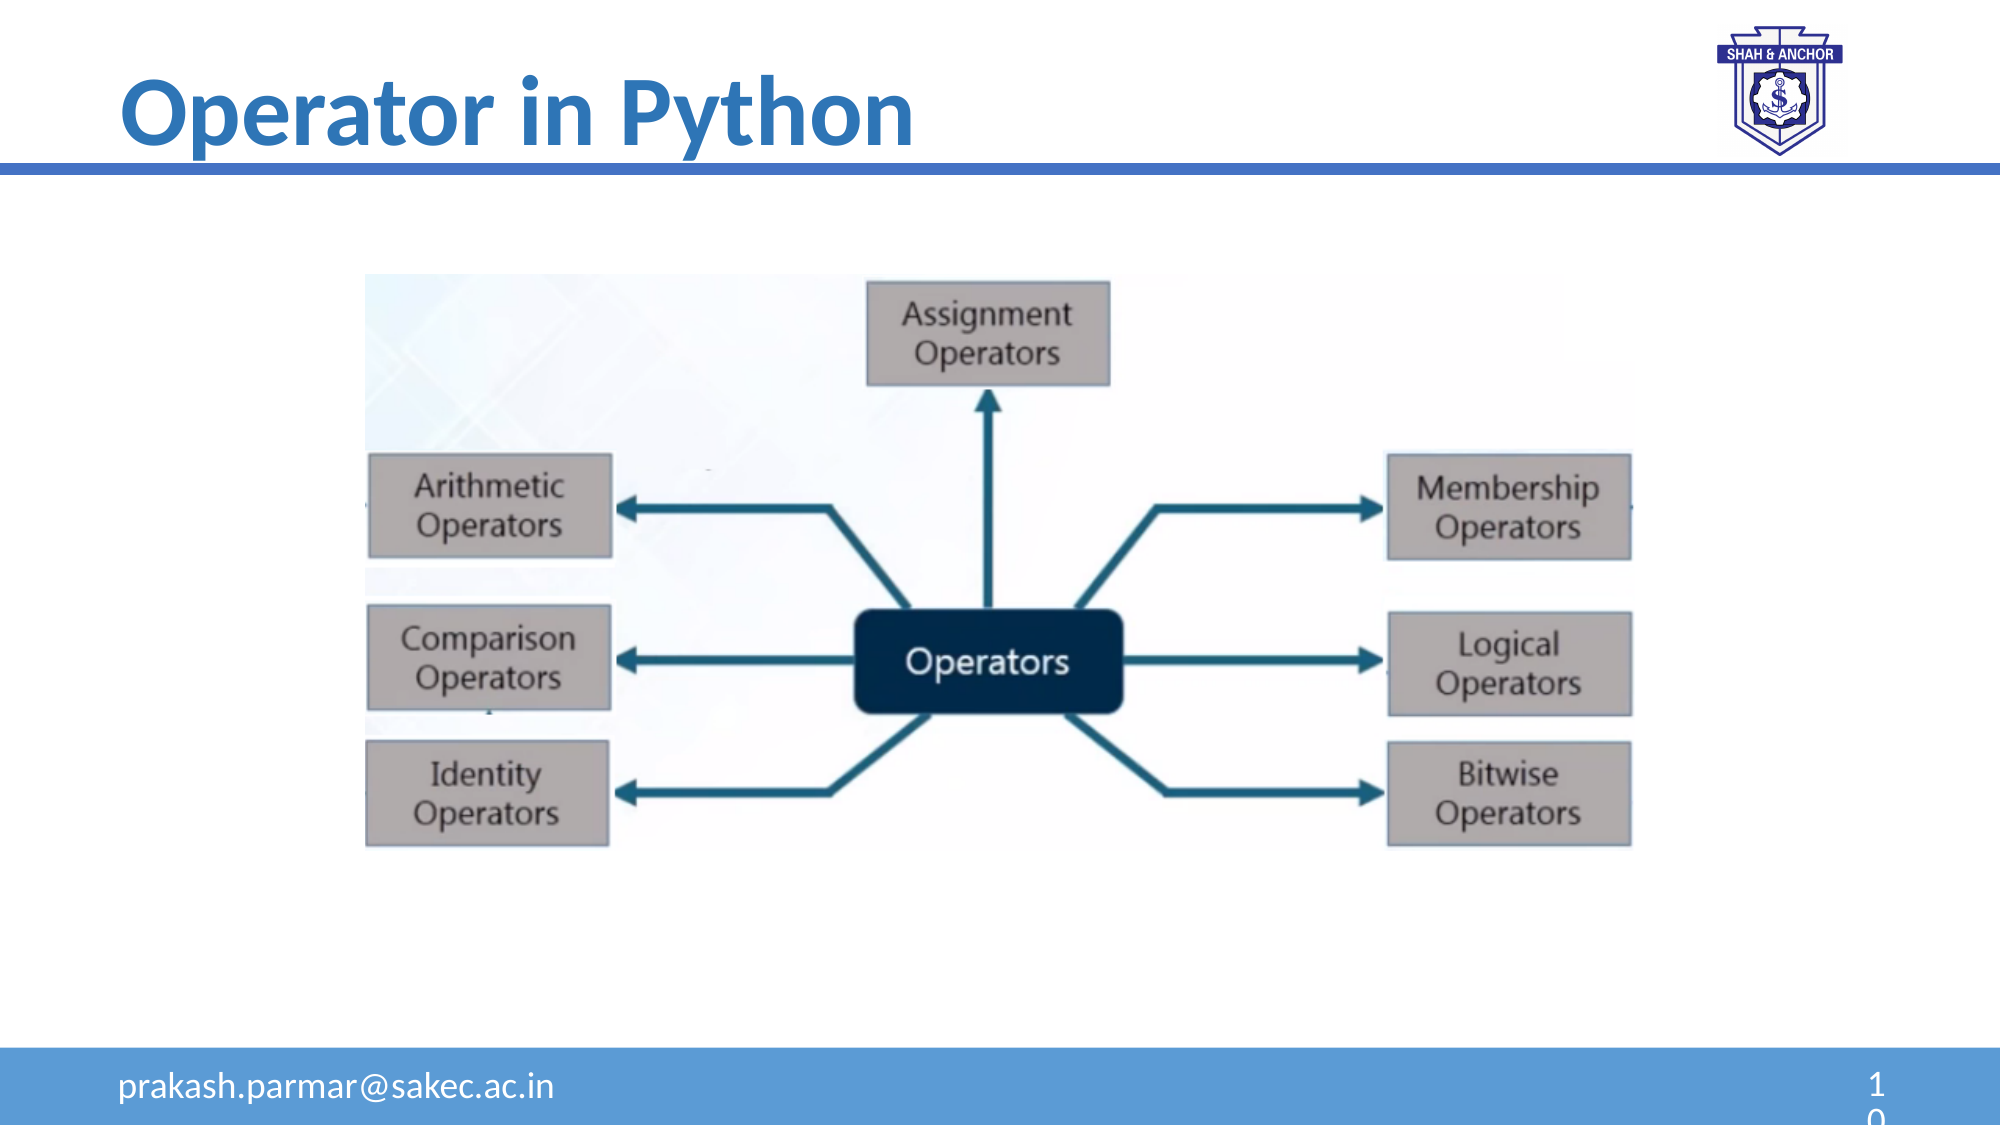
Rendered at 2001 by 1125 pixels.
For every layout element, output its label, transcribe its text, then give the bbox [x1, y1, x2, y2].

picture [1717, 24, 1848, 157]
slide_number 10 [1852, 1051, 1917, 1112]
footer prakash.parmar@sakec.ac.in [102, 1053, 778, 1114]
text_box Operator in Python [105, 38, 1634, 173]
picture [365, 274, 1635, 851]
